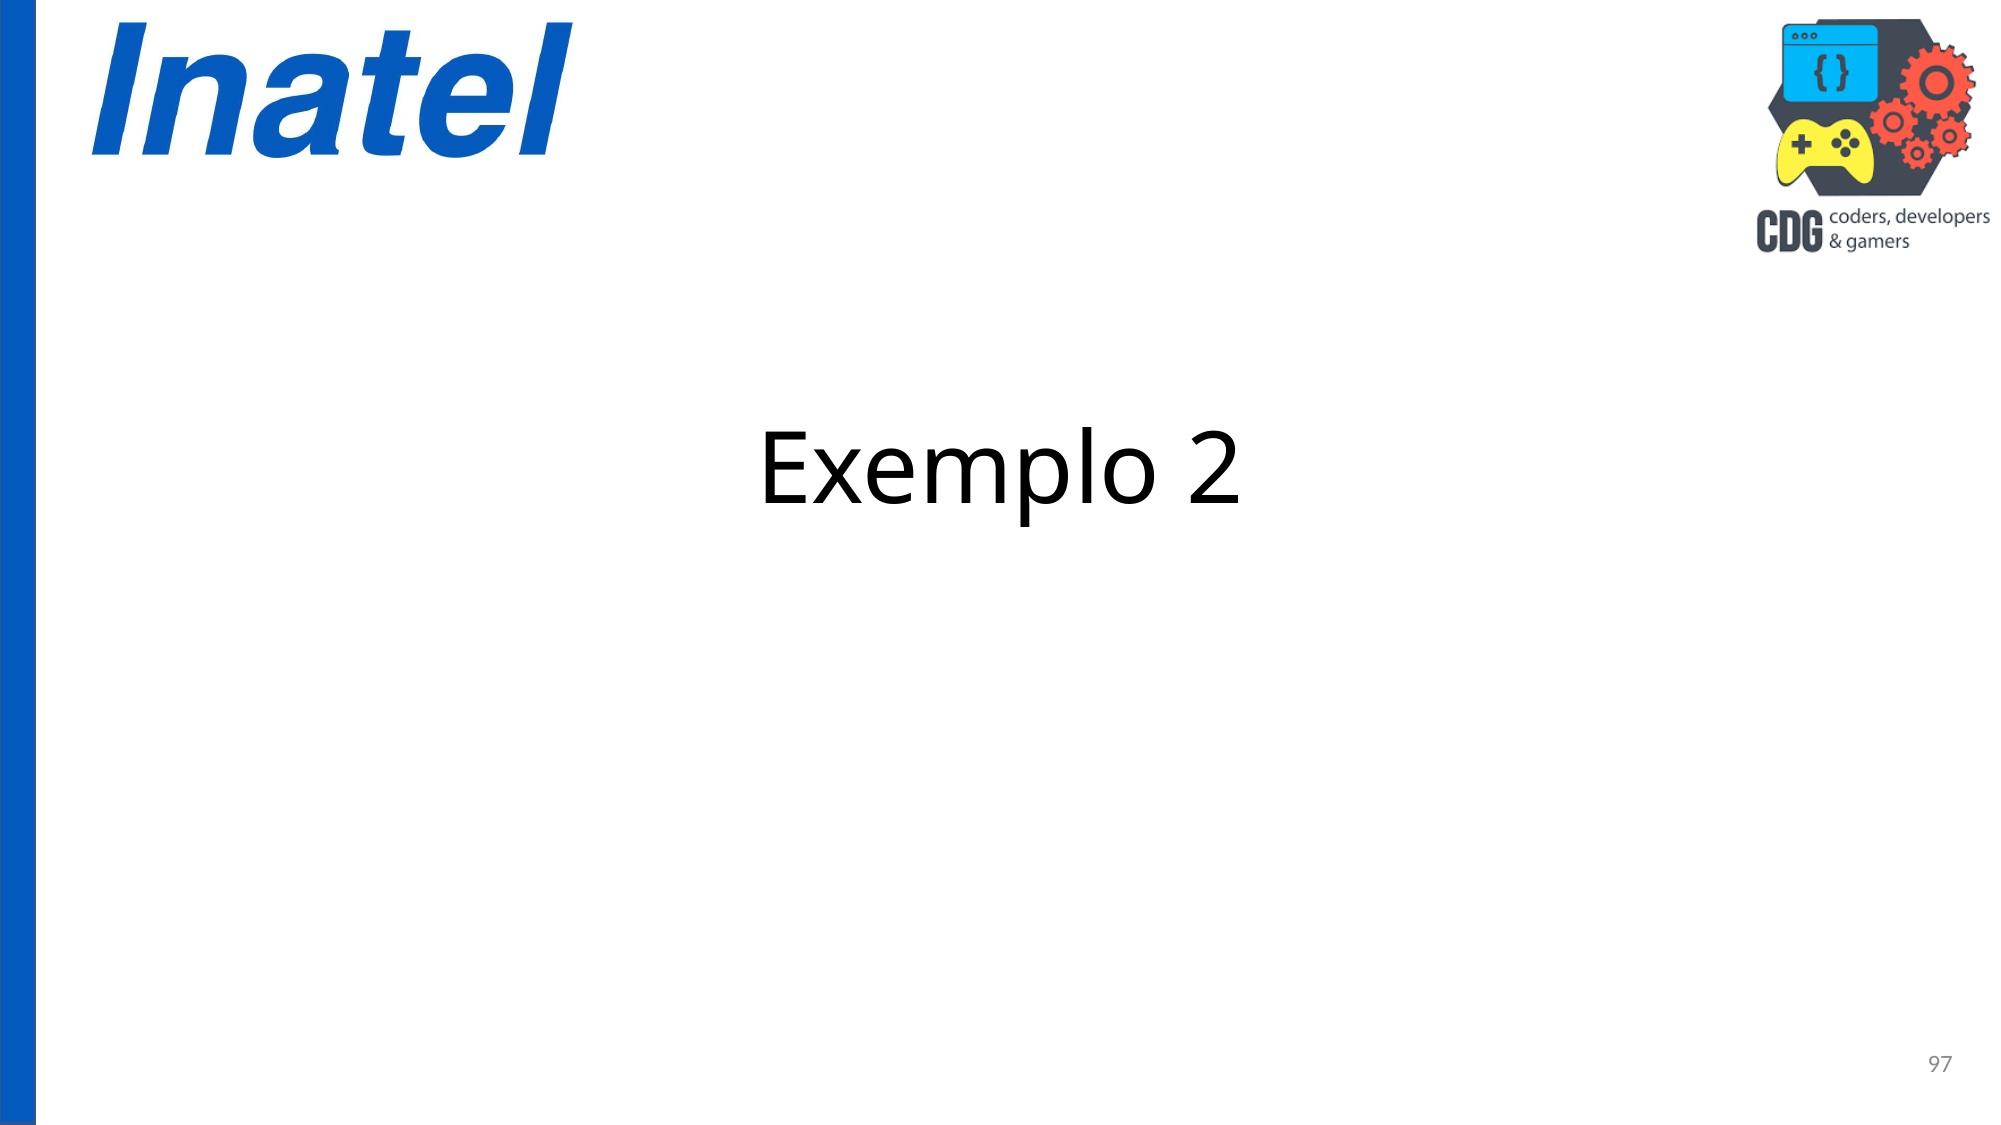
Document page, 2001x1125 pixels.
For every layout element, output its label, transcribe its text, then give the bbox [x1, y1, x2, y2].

picture [91, 22, 573, 158]
picture [1745, 9, 2000, 265]
slide_number 97 [1853, 1019, 1974, 1106]
title Exemplo 2 [68, 397, 1932, 523]
